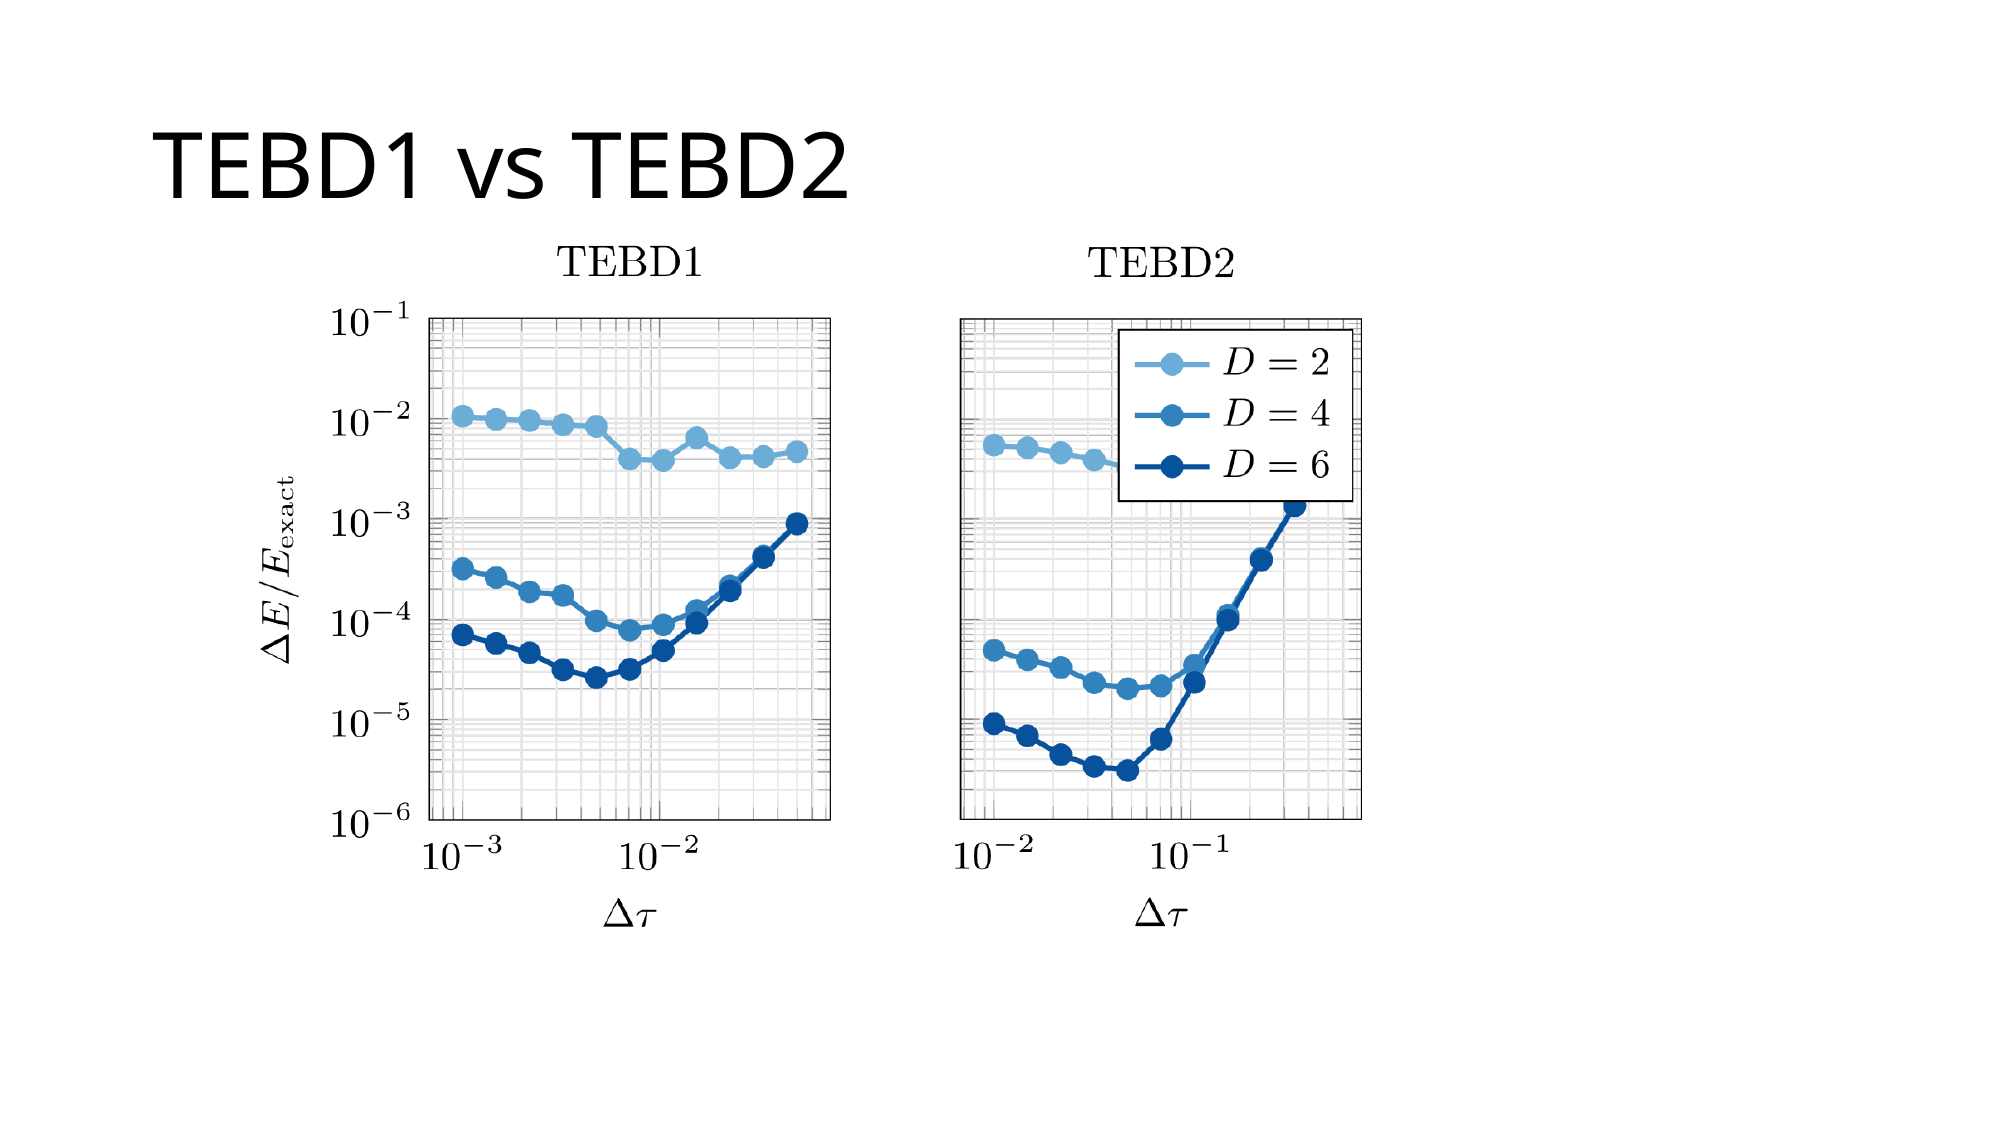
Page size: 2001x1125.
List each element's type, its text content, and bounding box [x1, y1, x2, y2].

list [930, 231, 1362, 941]
title TEBD1 vs TEBD2 [137, 59, 1863, 278]
picture [243, 231, 831, 941]
